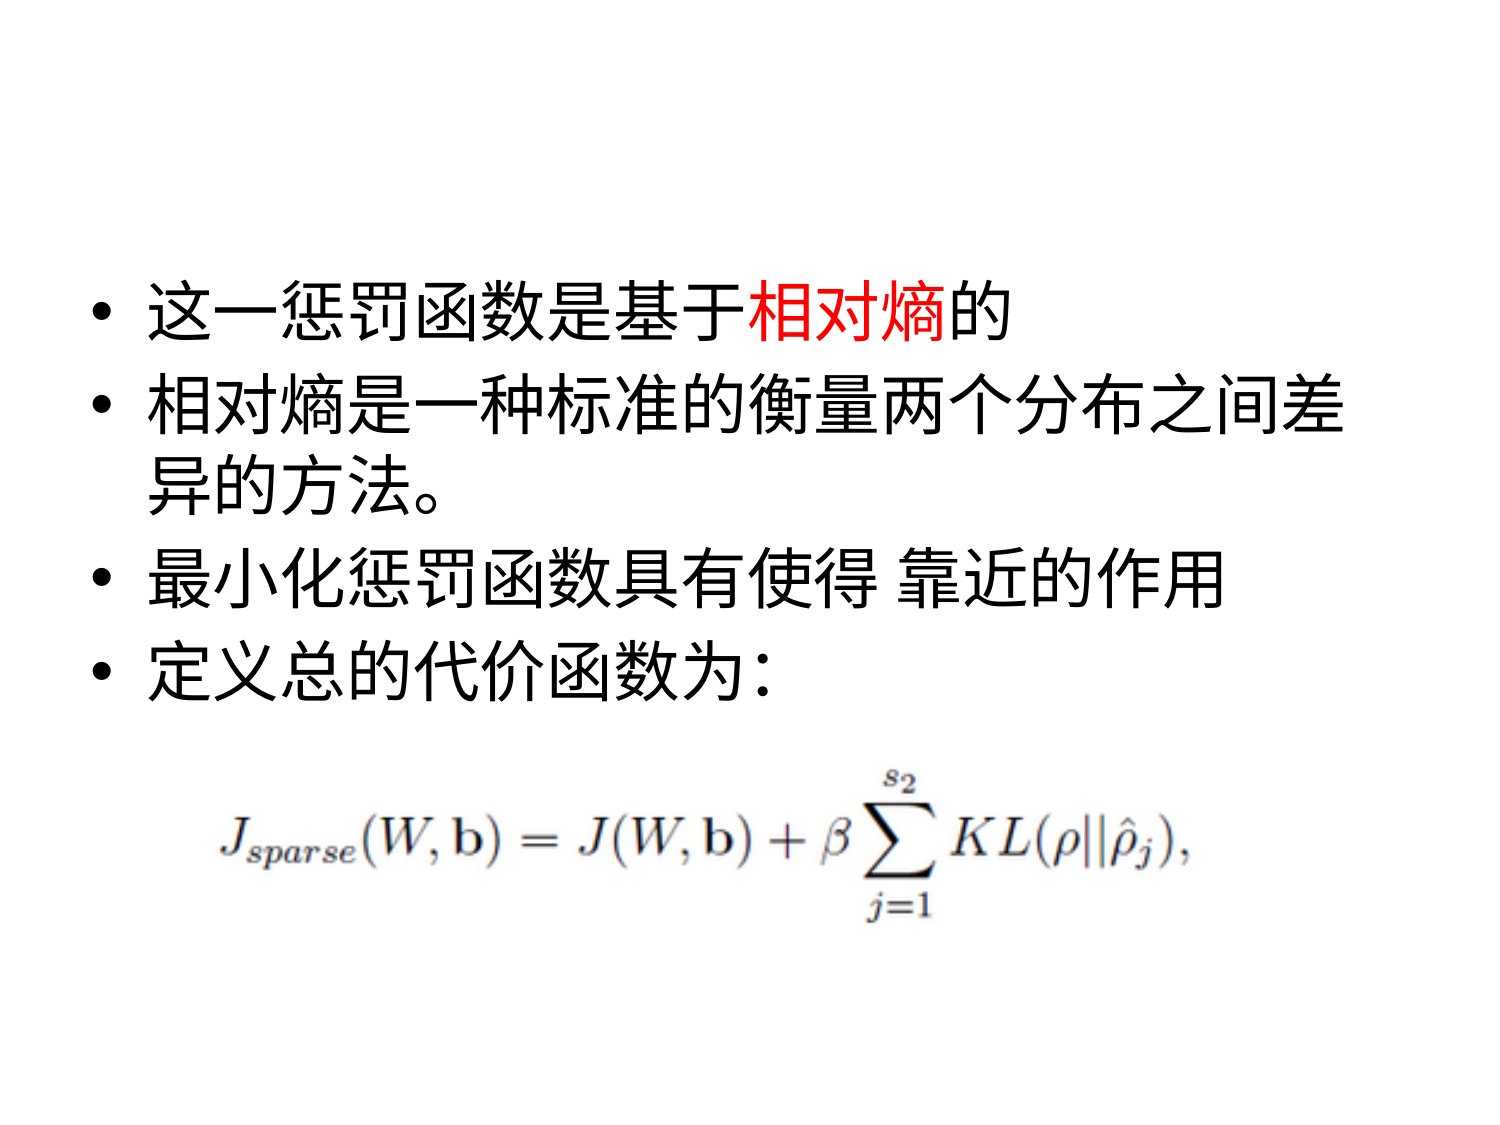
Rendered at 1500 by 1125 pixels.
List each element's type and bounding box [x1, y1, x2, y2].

picture [135, 739, 1284, 946]
